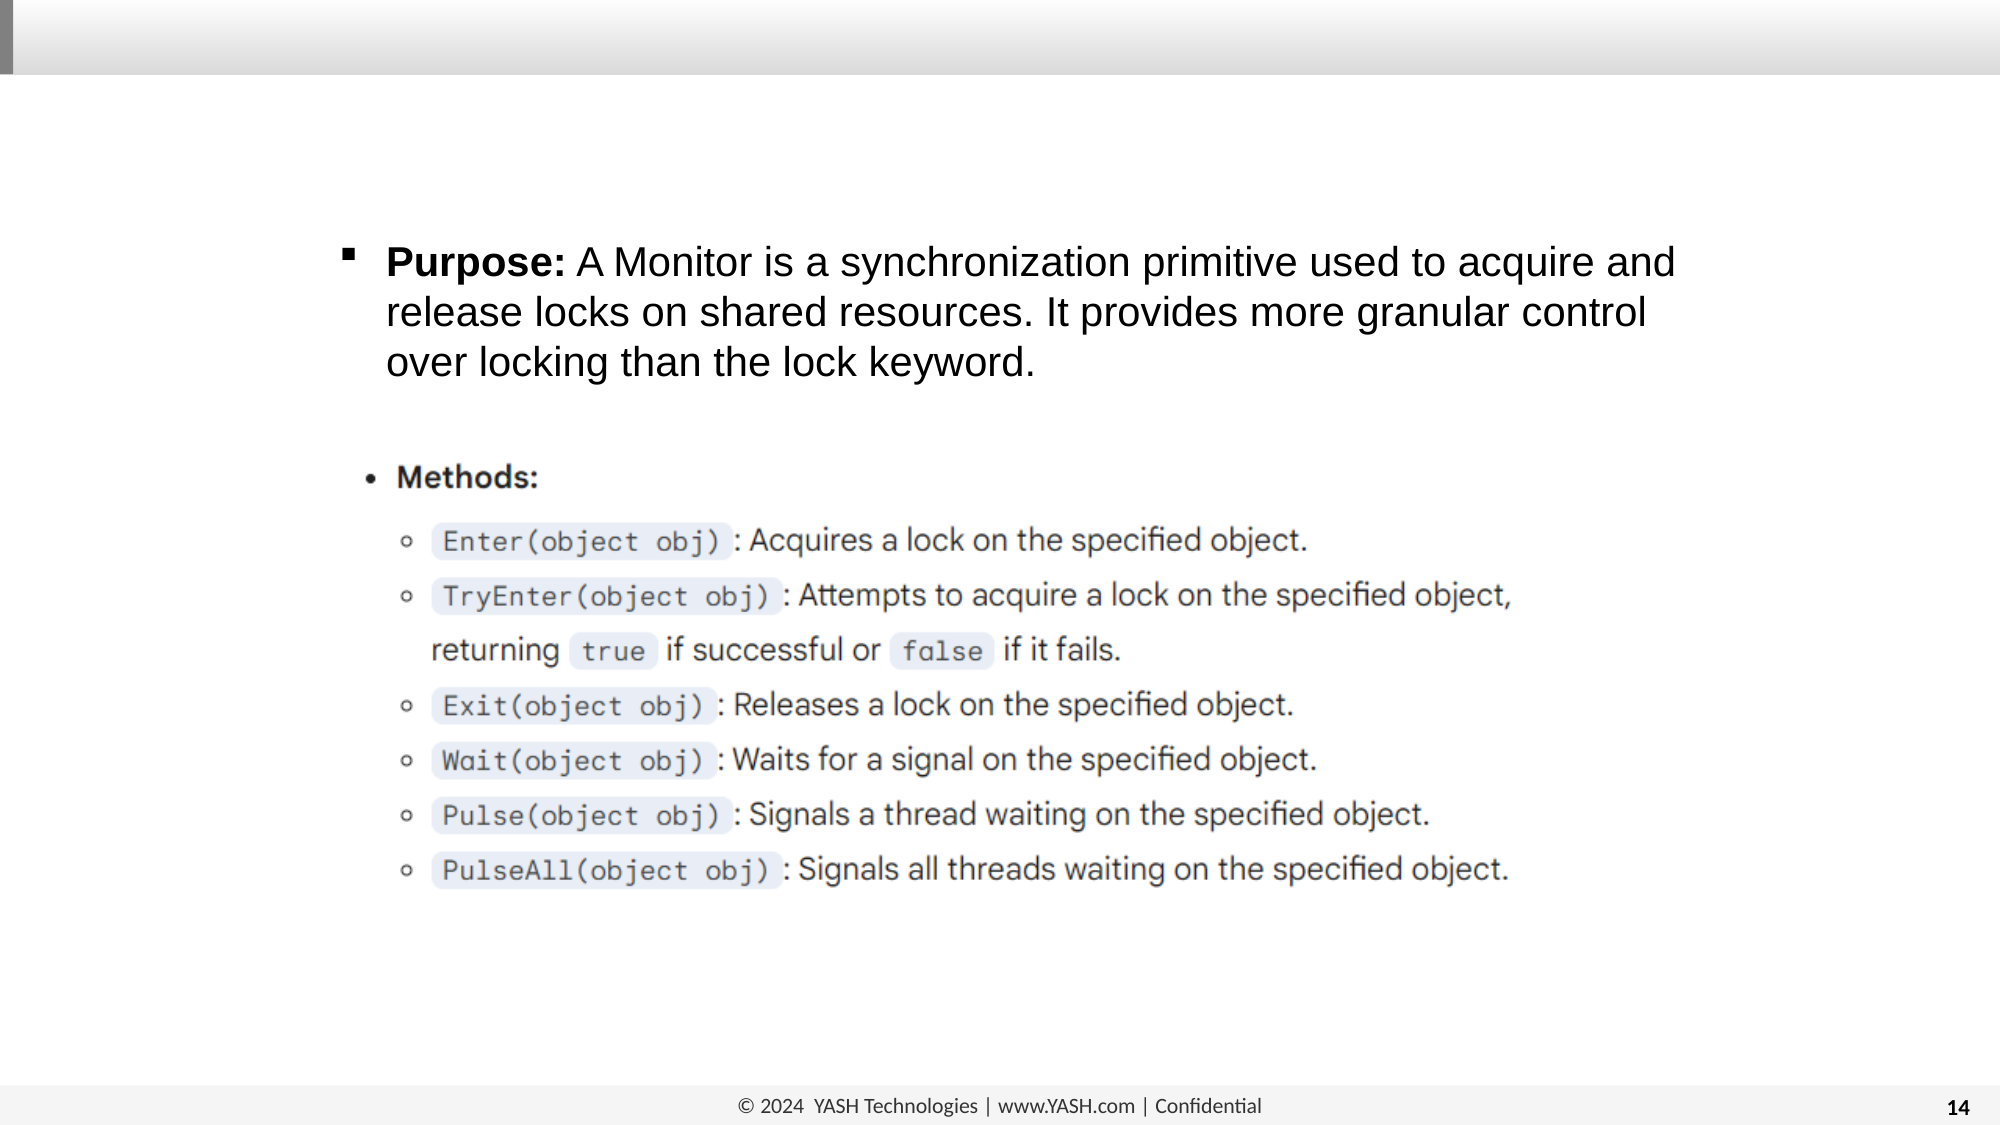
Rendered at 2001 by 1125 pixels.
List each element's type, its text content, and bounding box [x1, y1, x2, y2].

picture [324, 457, 1589, 916]
text_box Purpose: A Monitor is a synchronization primitive used to acquire and release locks on shared resources. It provides more granular control over locking than the lock keyword. [324, 226, 1737, 437]
